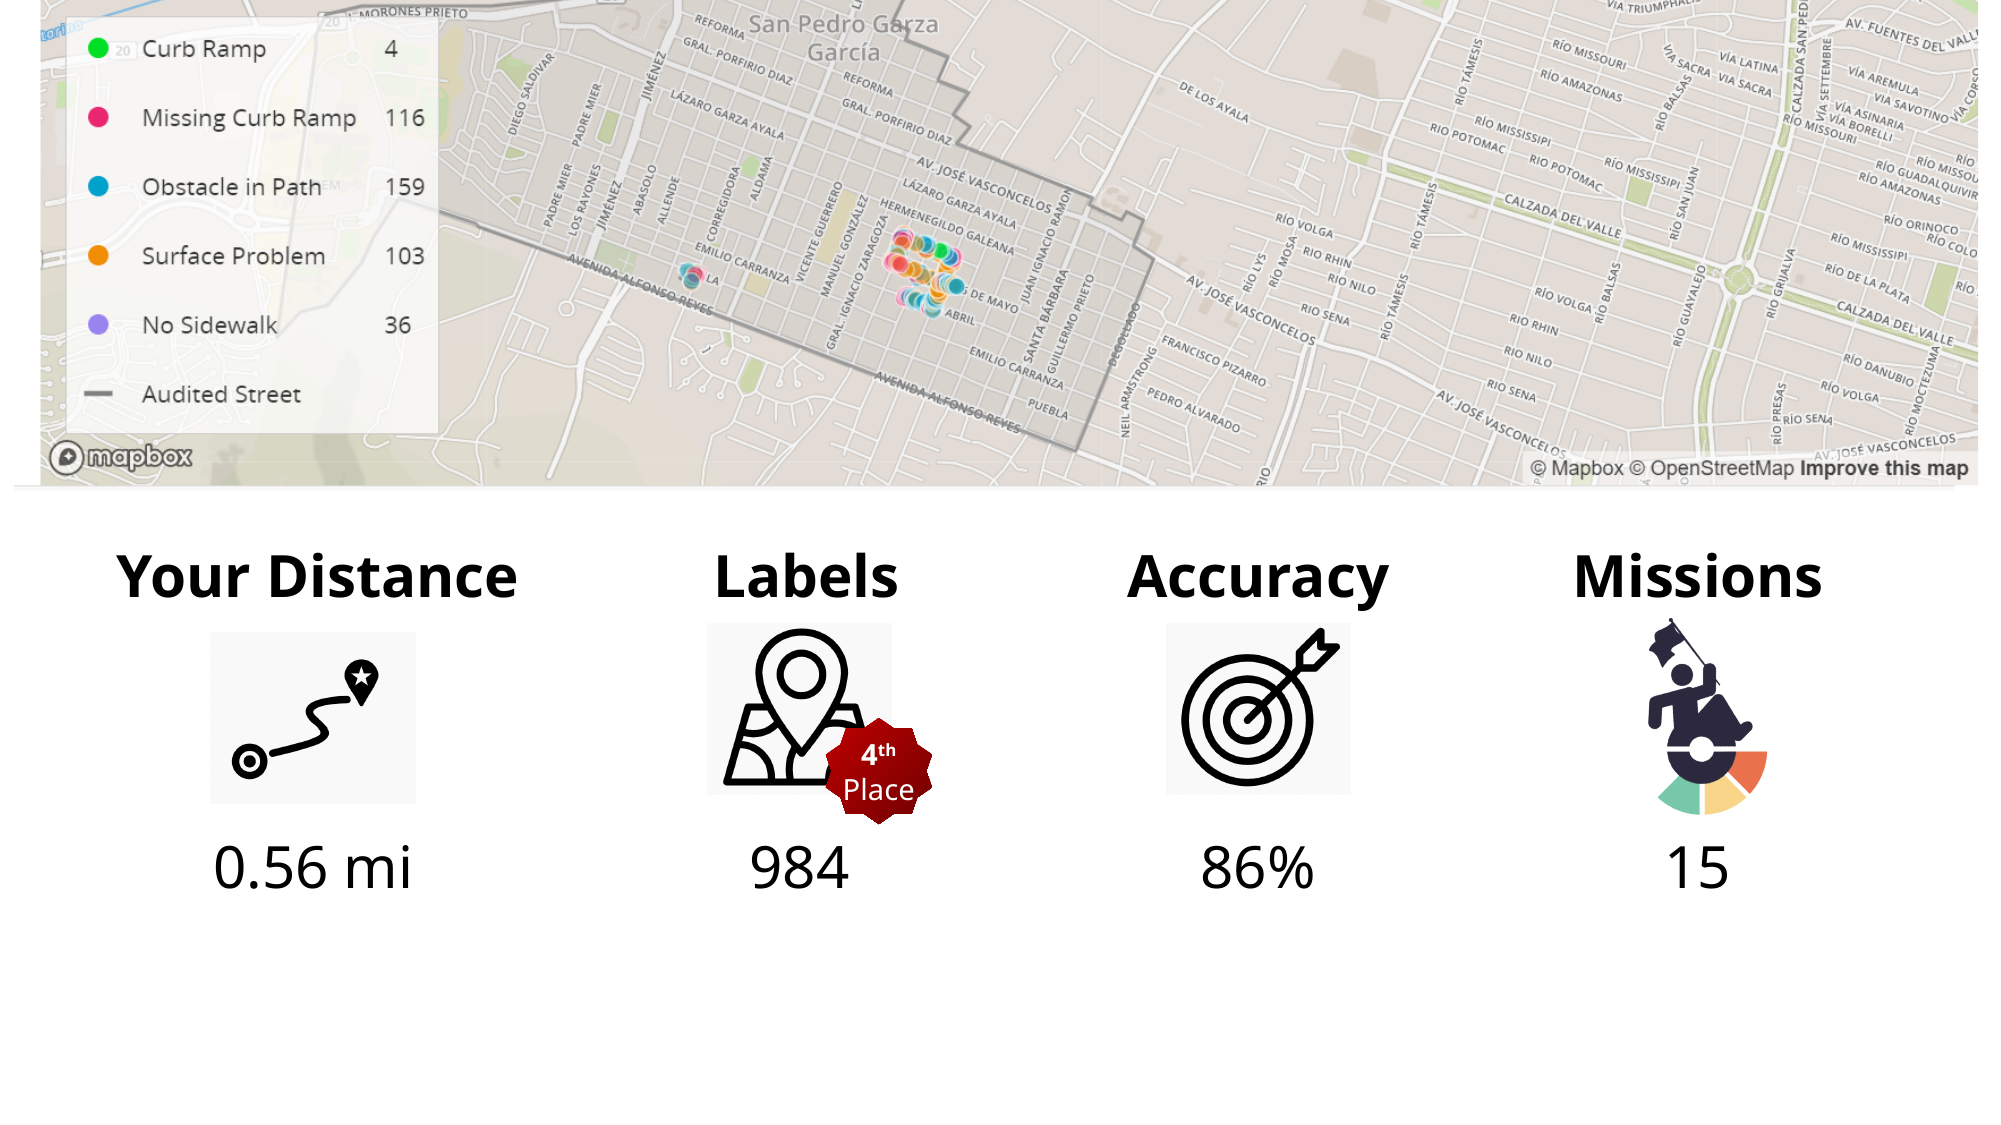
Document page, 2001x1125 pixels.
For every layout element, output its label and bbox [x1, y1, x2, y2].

picture [10, 0, 2000, 491]
text_box [1517, 531, 1879, 909]
text_box [100, 531, 536, 910]
text_box [1077, 531, 1439, 909]
text_box [614, 531, 999, 909]
